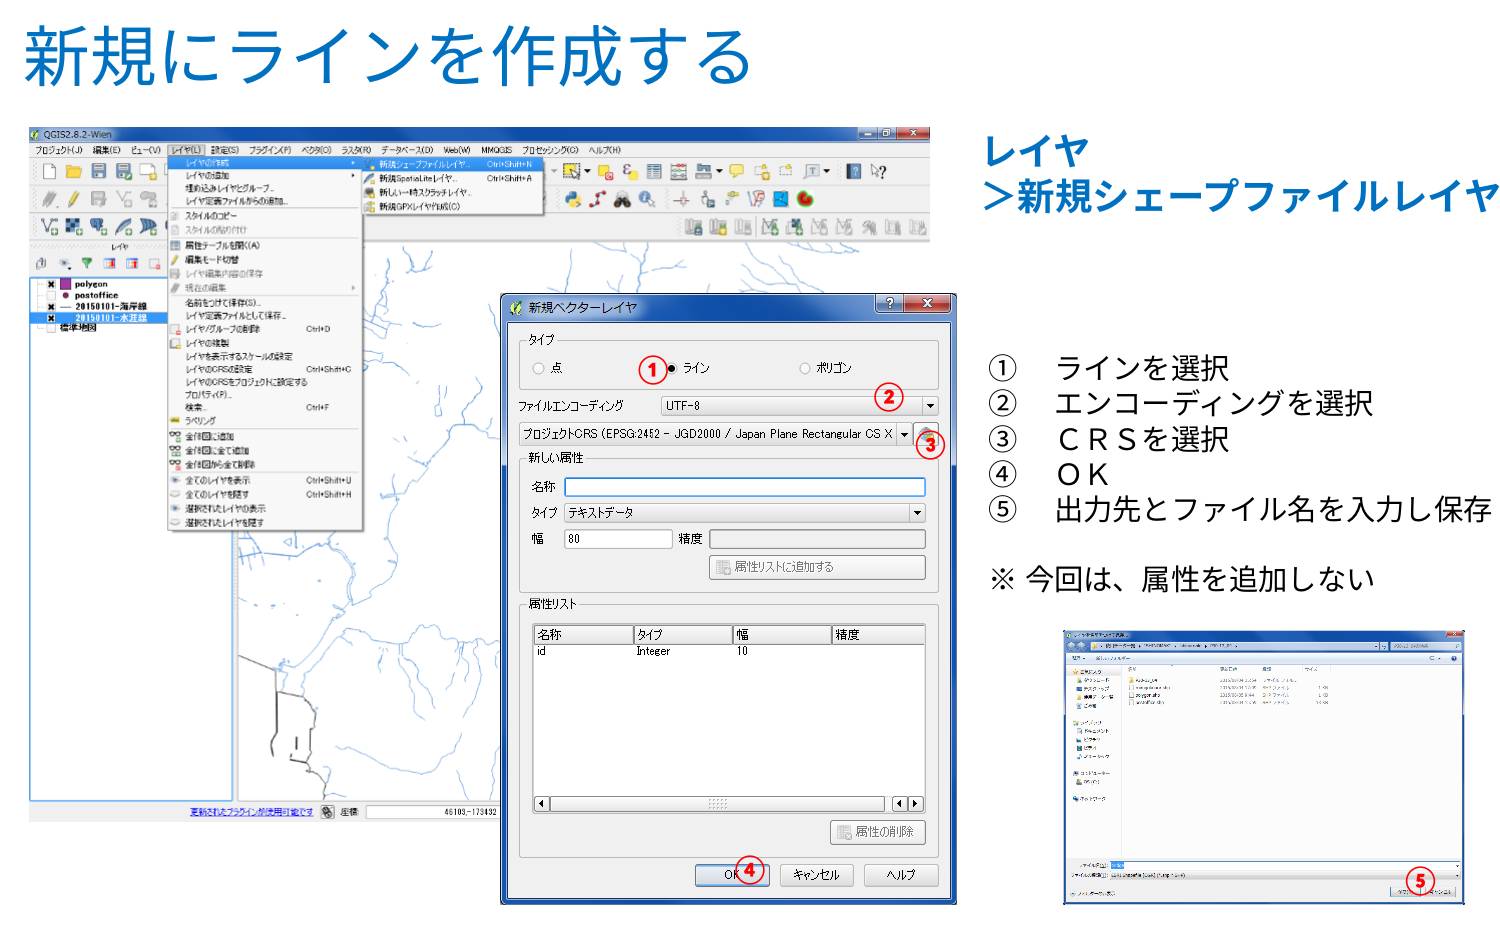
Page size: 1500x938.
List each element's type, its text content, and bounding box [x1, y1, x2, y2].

picture [1063, 630, 1465, 905]
picture [29, 127, 957, 905]
text_box レイヤ ＞新規シェープファイルレイヤ [965, 120, 1500, 226]
text_box ① ラインを選択 ② エンコーディングを選択 ③ ＣＲＳを選択 ④ ＯＫ ⑤ 出力先とファイル名を入力し保存 ※今回は、属性を追加しない [973, 343, 1500, 604]
text_box ③ [957, 418, 965, 469]
text_box 新規にラインを作成する [8, 7, 773, 102]
